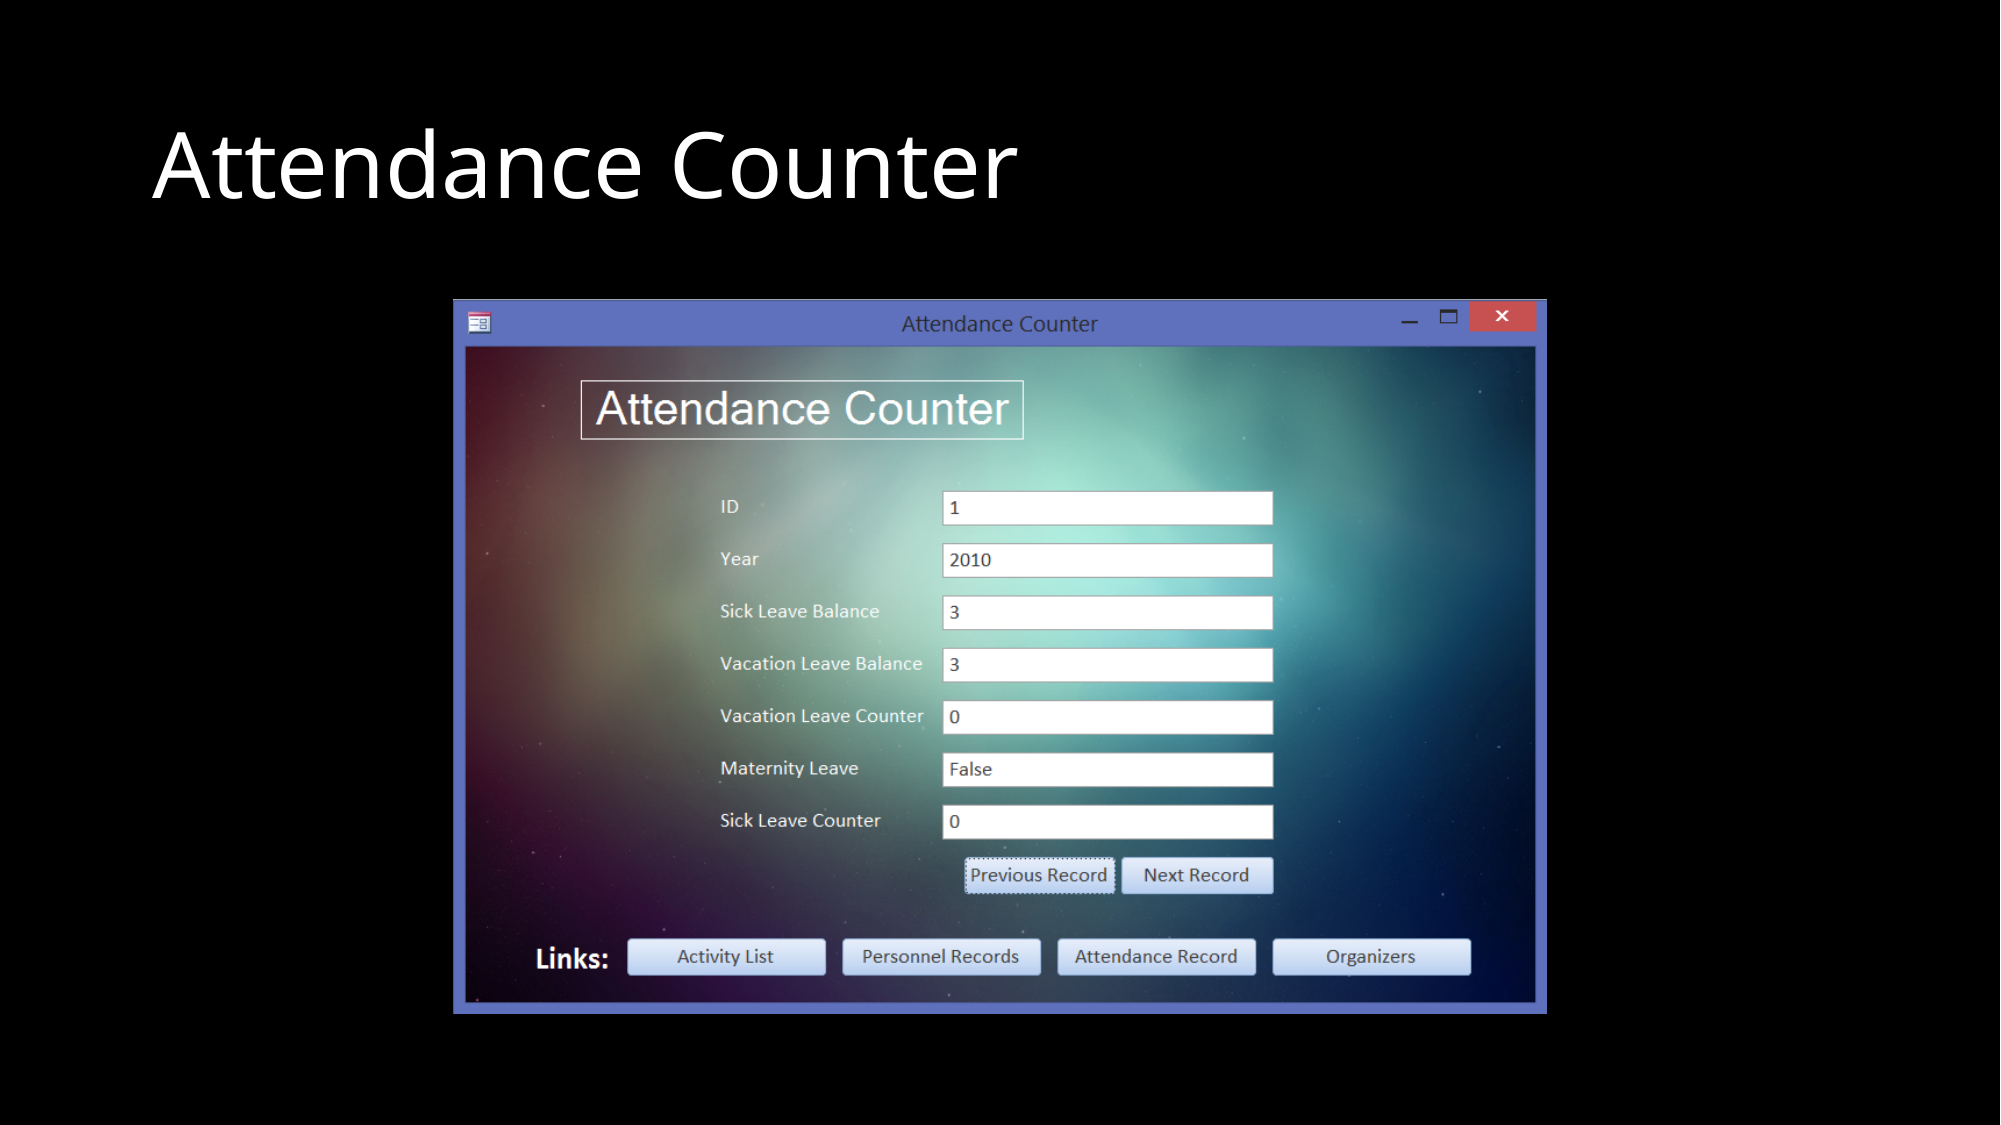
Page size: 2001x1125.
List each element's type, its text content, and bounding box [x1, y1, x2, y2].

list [453, 299, 1546, 1014]
title Attendance Counter [137, 59, 1863, 278]
